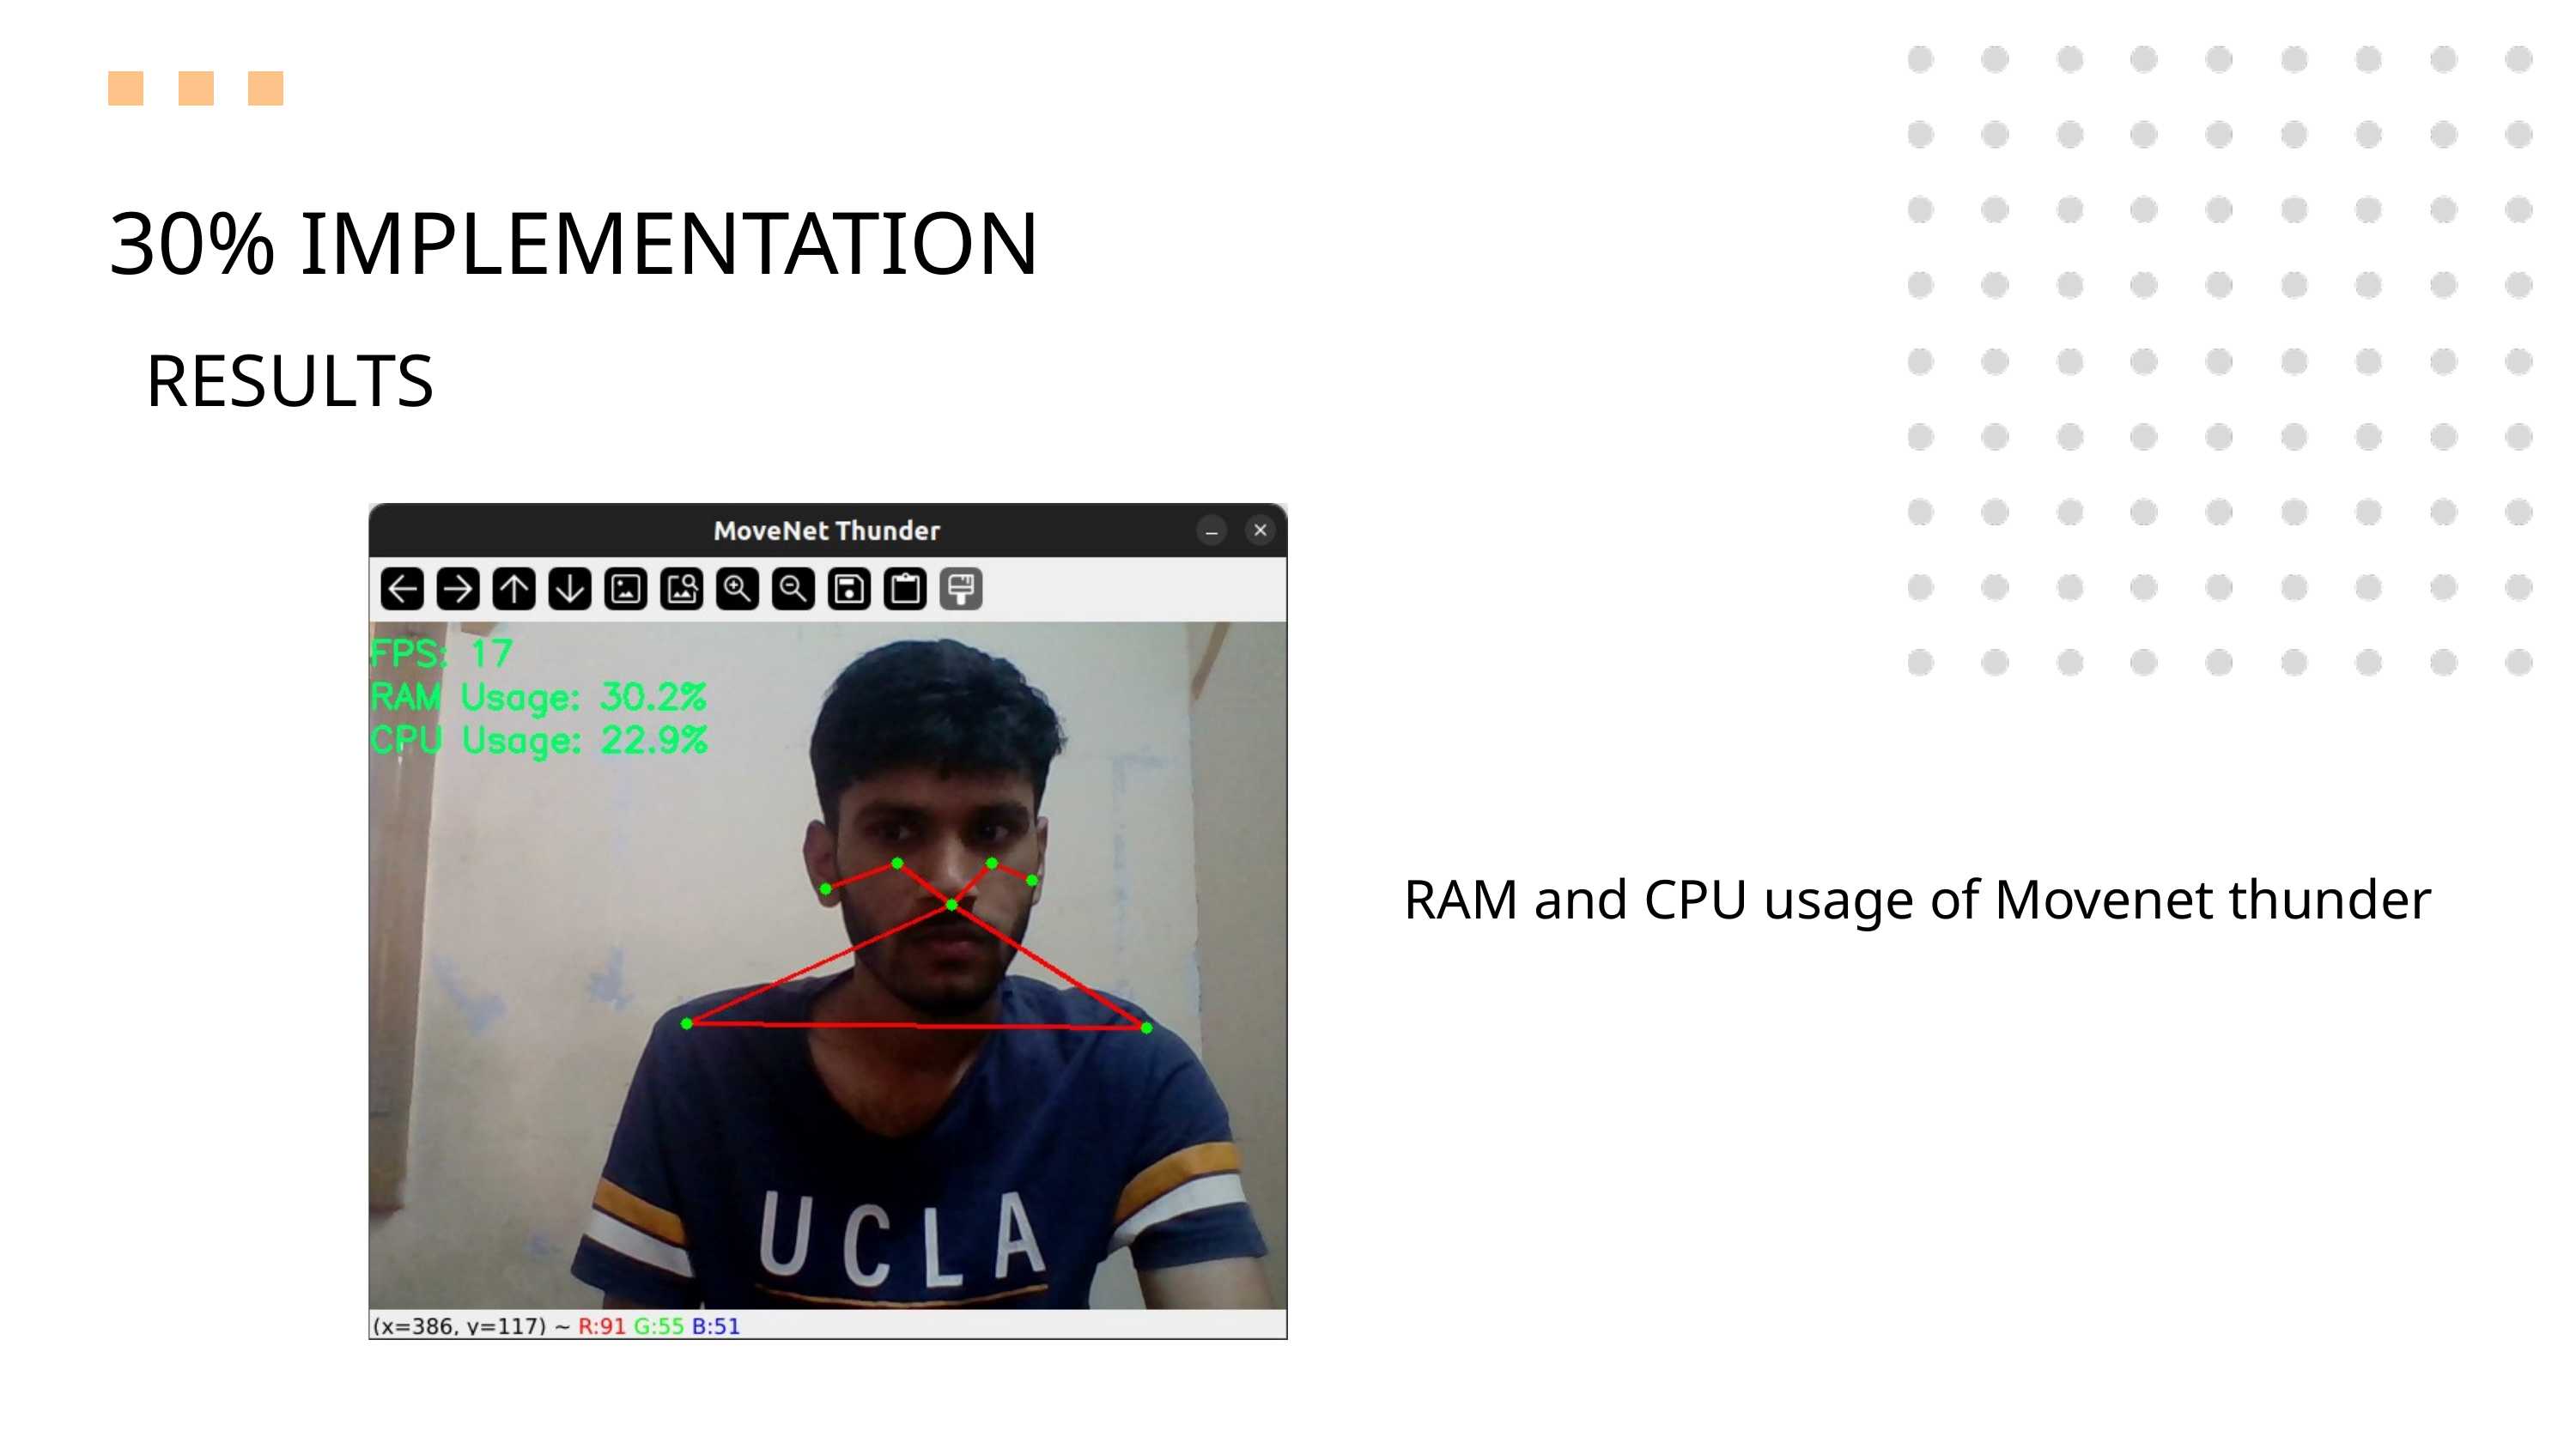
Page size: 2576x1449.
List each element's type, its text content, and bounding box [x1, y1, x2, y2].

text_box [108, 70, 284, 106]
text_box [1908, 0, 2576, 676]
text_box 30% IMPLEMENTATION [108, 200, 1869, 292]
text_box [368, 503, 1288, 1340]
text_box RAM and CPU usage of Movenet thunder [1378, 873, 2459, 931]
text_box RESULTS [144, 345, 1807, 421]
